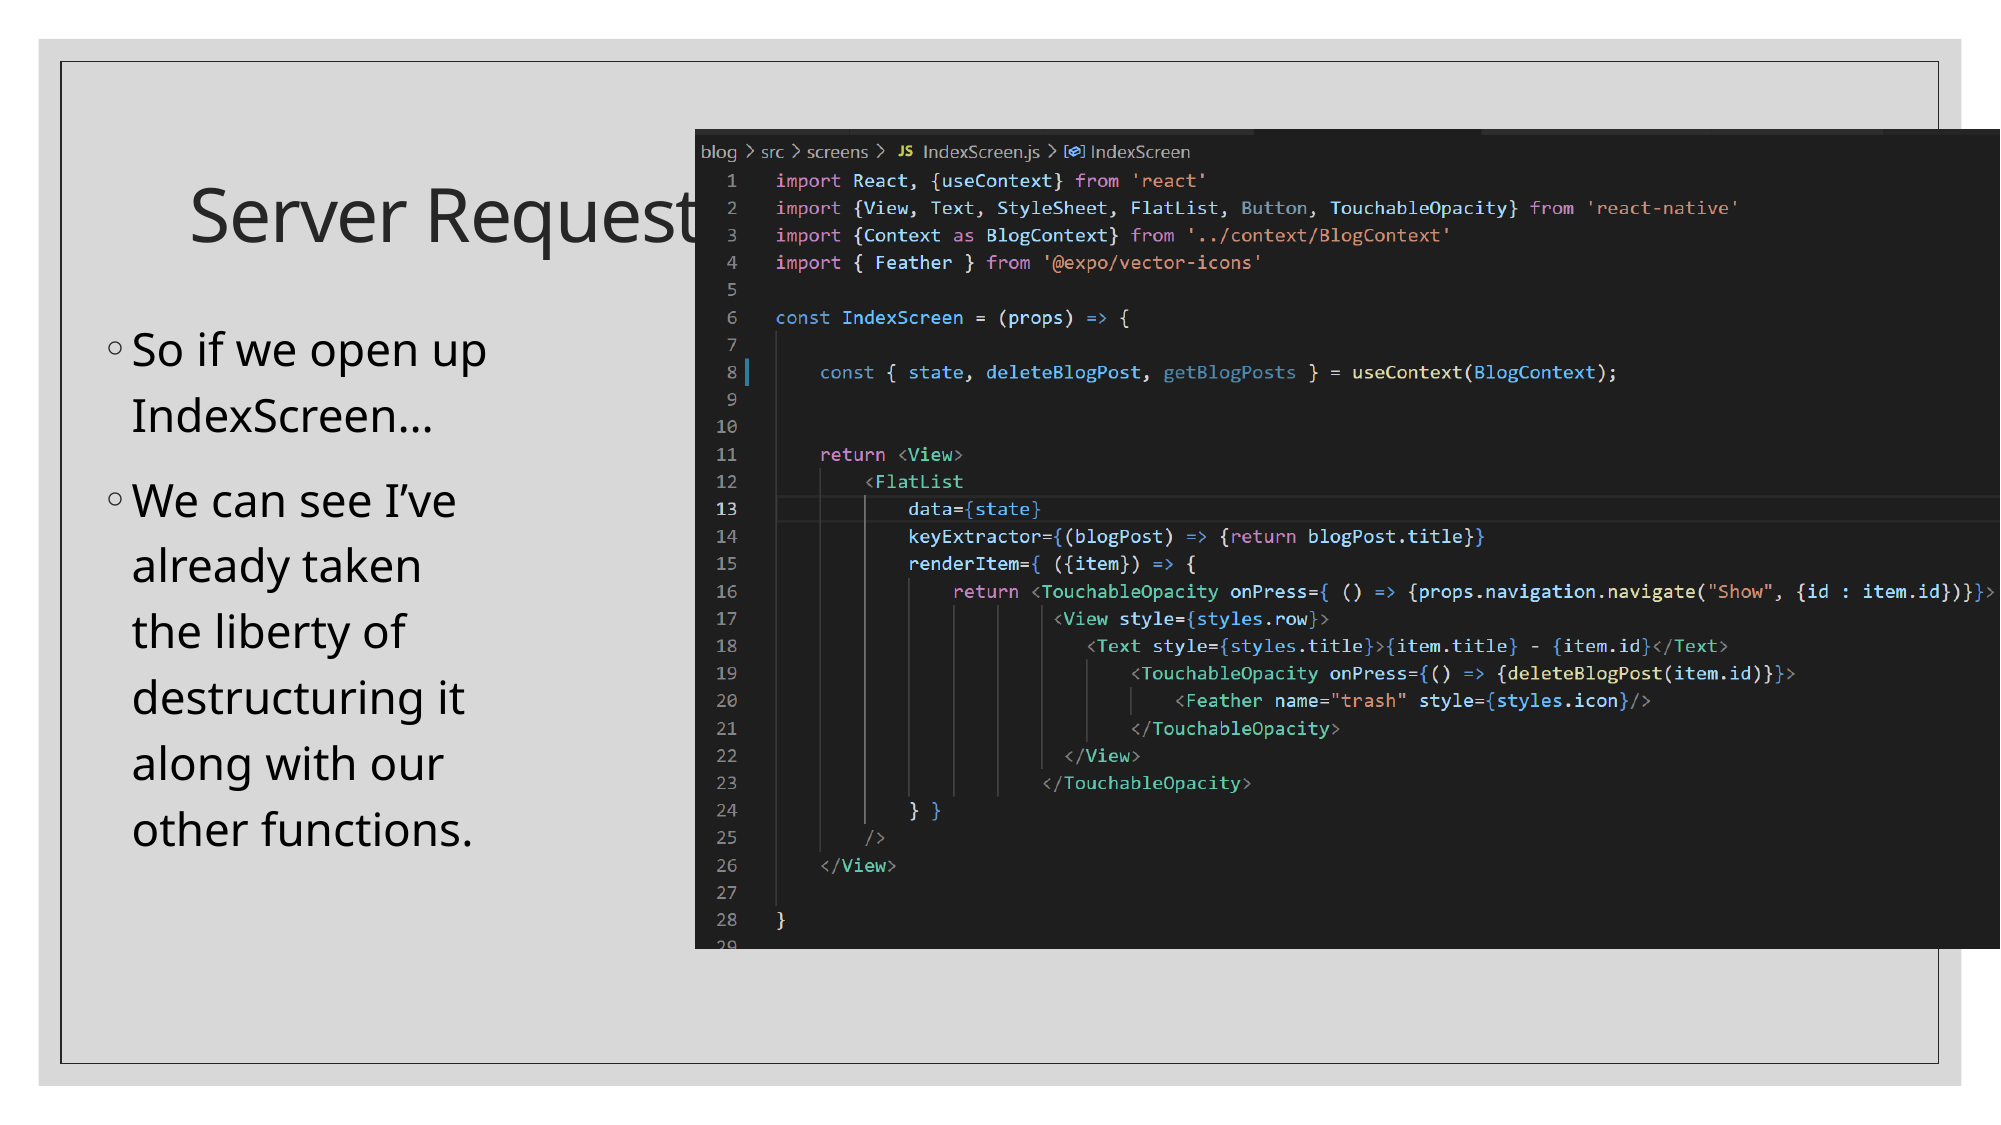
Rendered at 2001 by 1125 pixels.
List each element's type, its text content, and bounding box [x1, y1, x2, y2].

picture [695, 129, 2000, 949]
title Server Requests [174, 105, 1825, 331]
list So if we open up IndexScreen… We can see I’ve already taken the liberty of destructuring it along with our other functions. [86, 302, 509, 1009]
